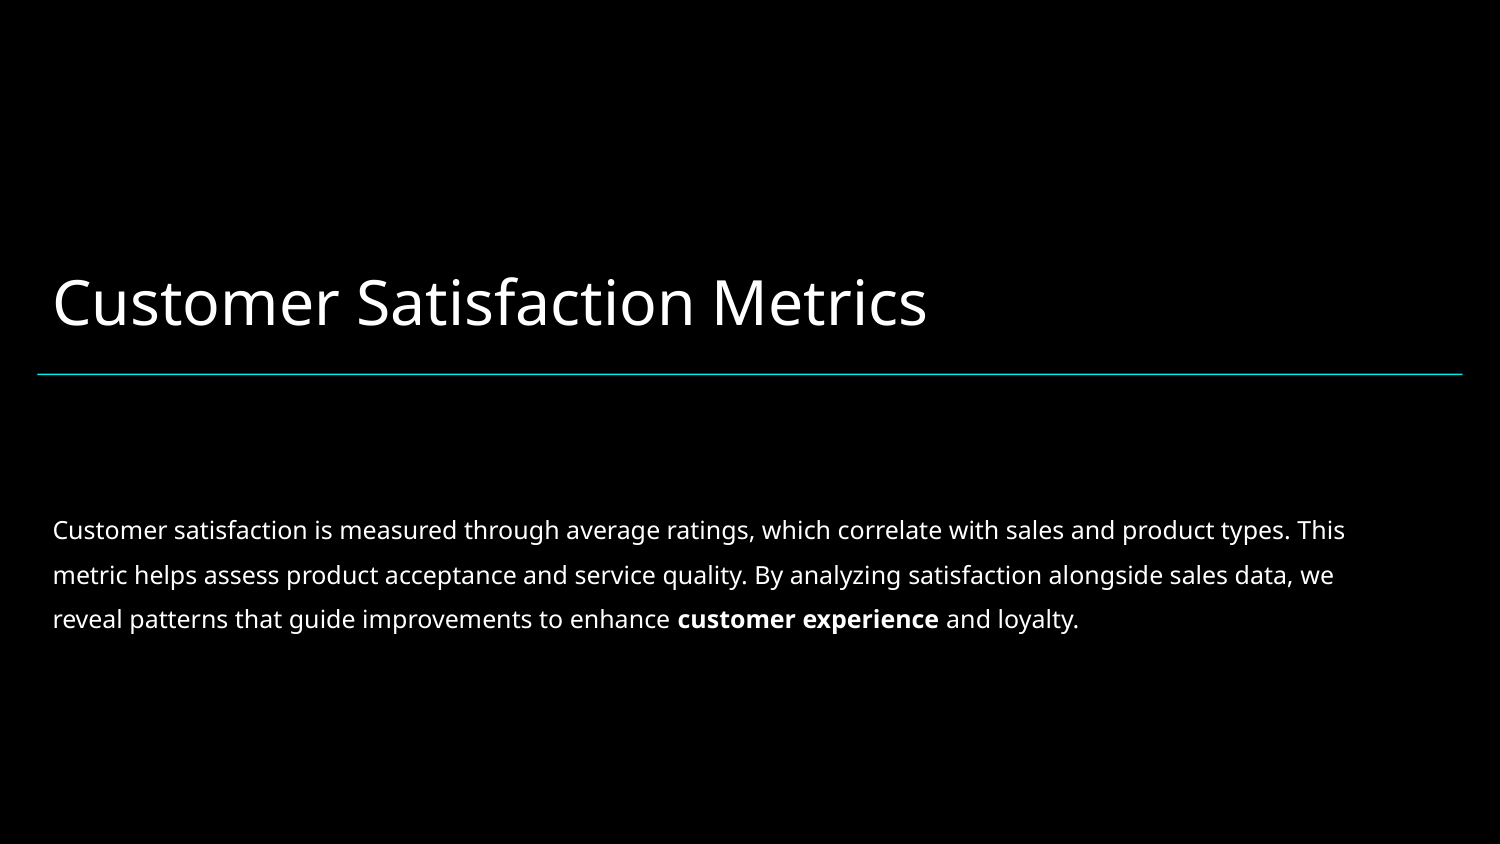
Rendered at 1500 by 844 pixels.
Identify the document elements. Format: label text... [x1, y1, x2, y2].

subtitle Customer satisfaction is measured through average ratings, which correlate with sales and product types. This metric helps assess product acceptance and service quality. By analyzing satisfaction alongside sales data, we reveal patterns that guide improvements to enhance customer experience and loyalty. [37, 484, 1386, 782]
title Customer Satisfaction Metrics [37, 104, 1033, 354]
